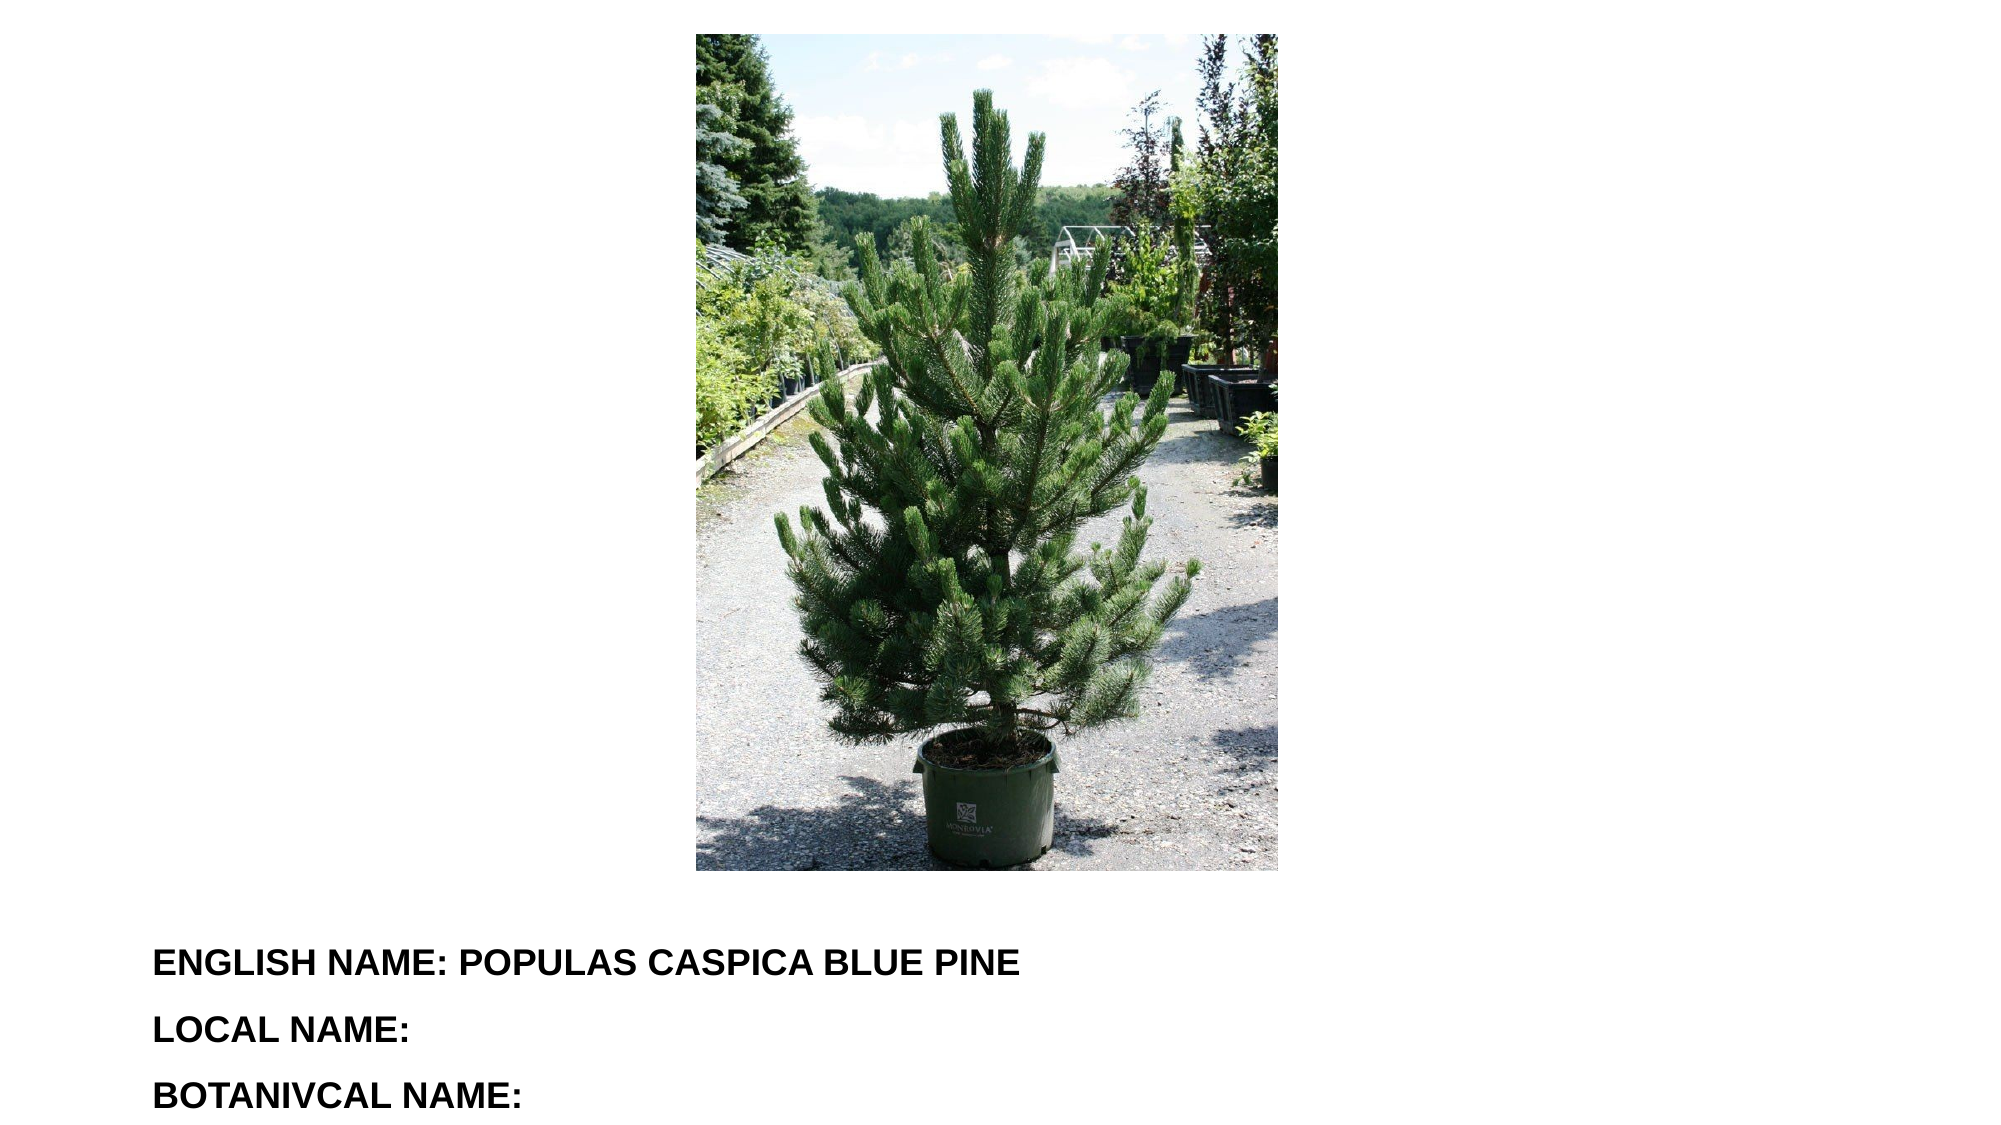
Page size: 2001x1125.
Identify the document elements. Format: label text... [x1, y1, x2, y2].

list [696, 34, 1278, 871]
title ENGLISH NAME: POPULAS CASPICA BLUE PINE LOCAL NAME: BOTANIVCAL NAME: [137, 907, 1863, 1125]
